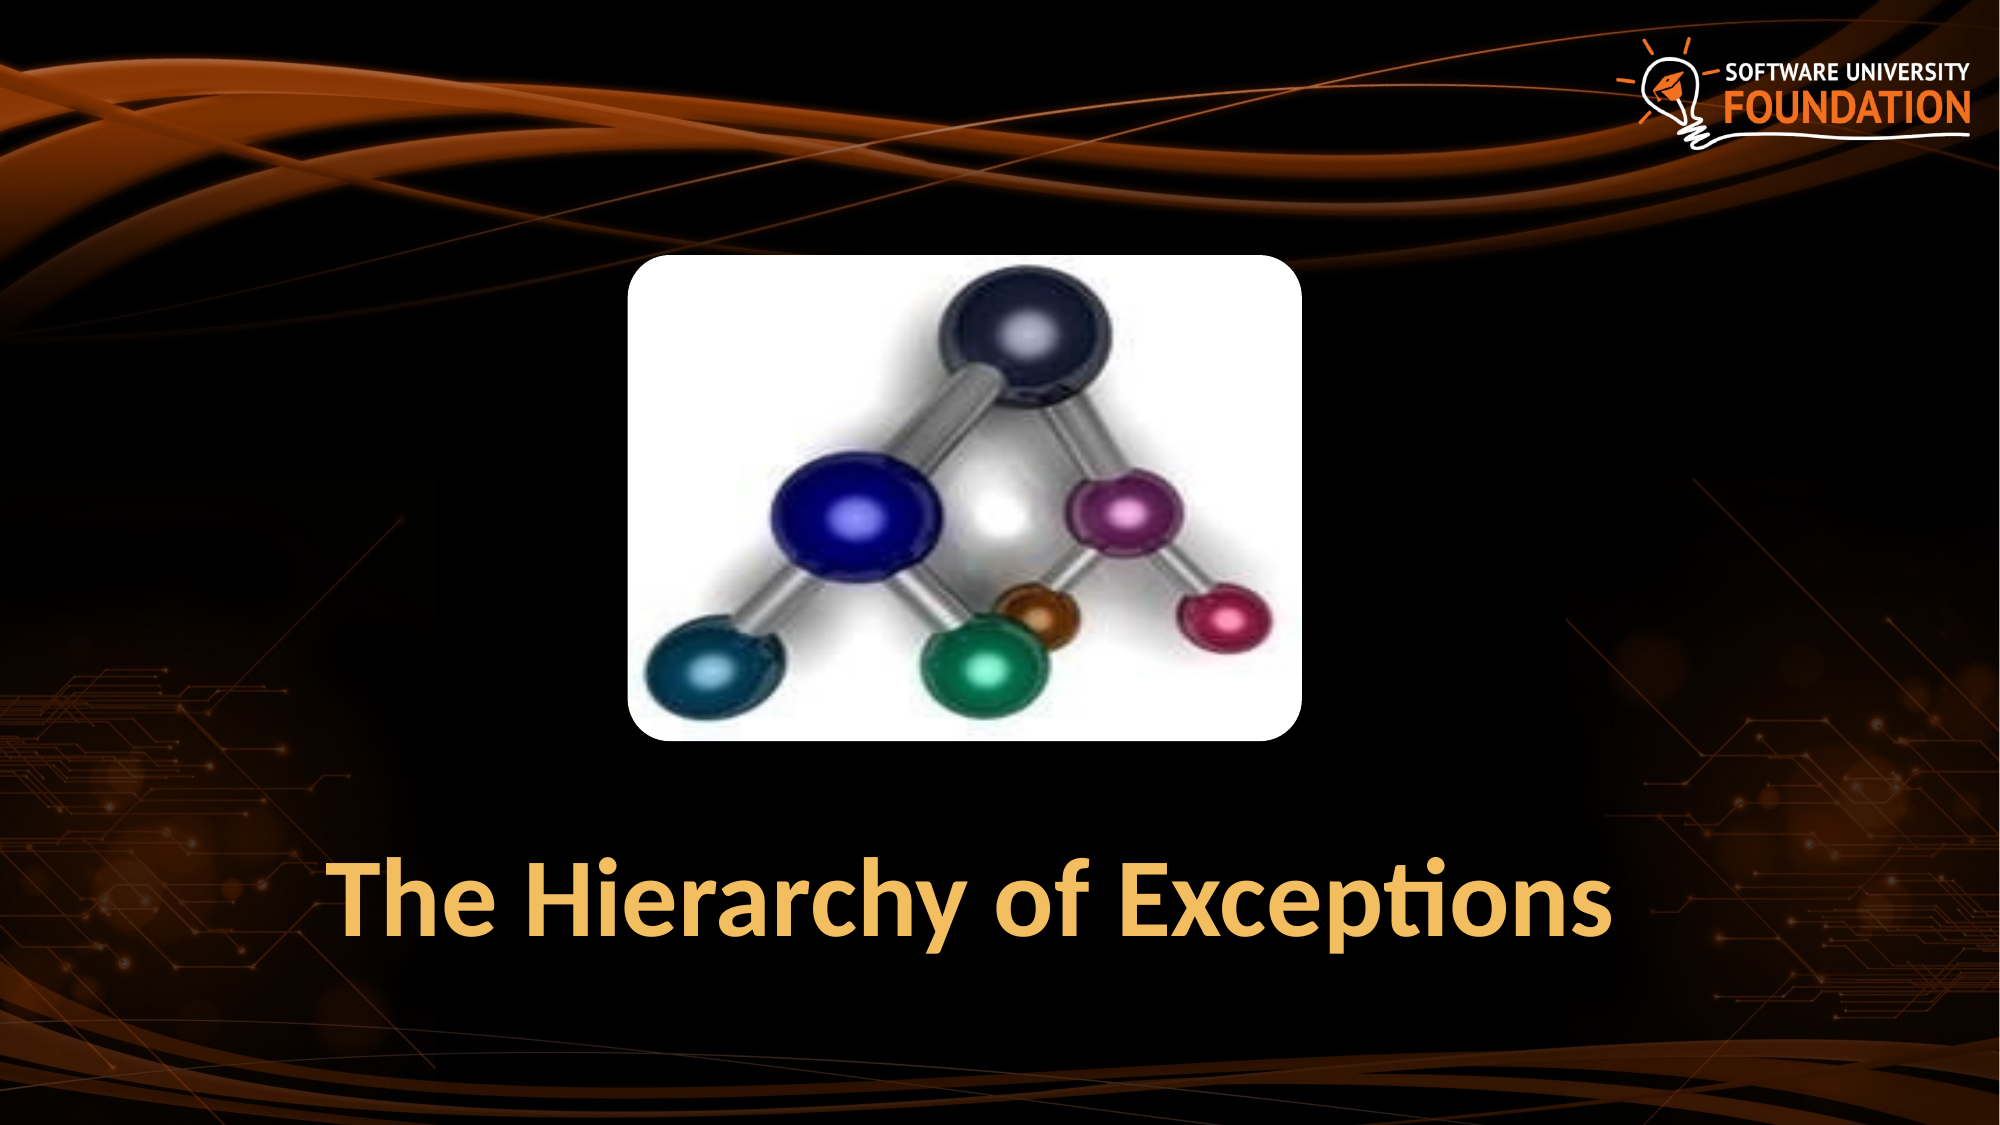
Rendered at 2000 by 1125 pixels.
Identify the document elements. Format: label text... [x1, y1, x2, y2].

picture [0, 0, 2000, 1125]
title The Hierarchy of Exceptions [237, 830, 1704, 965]
